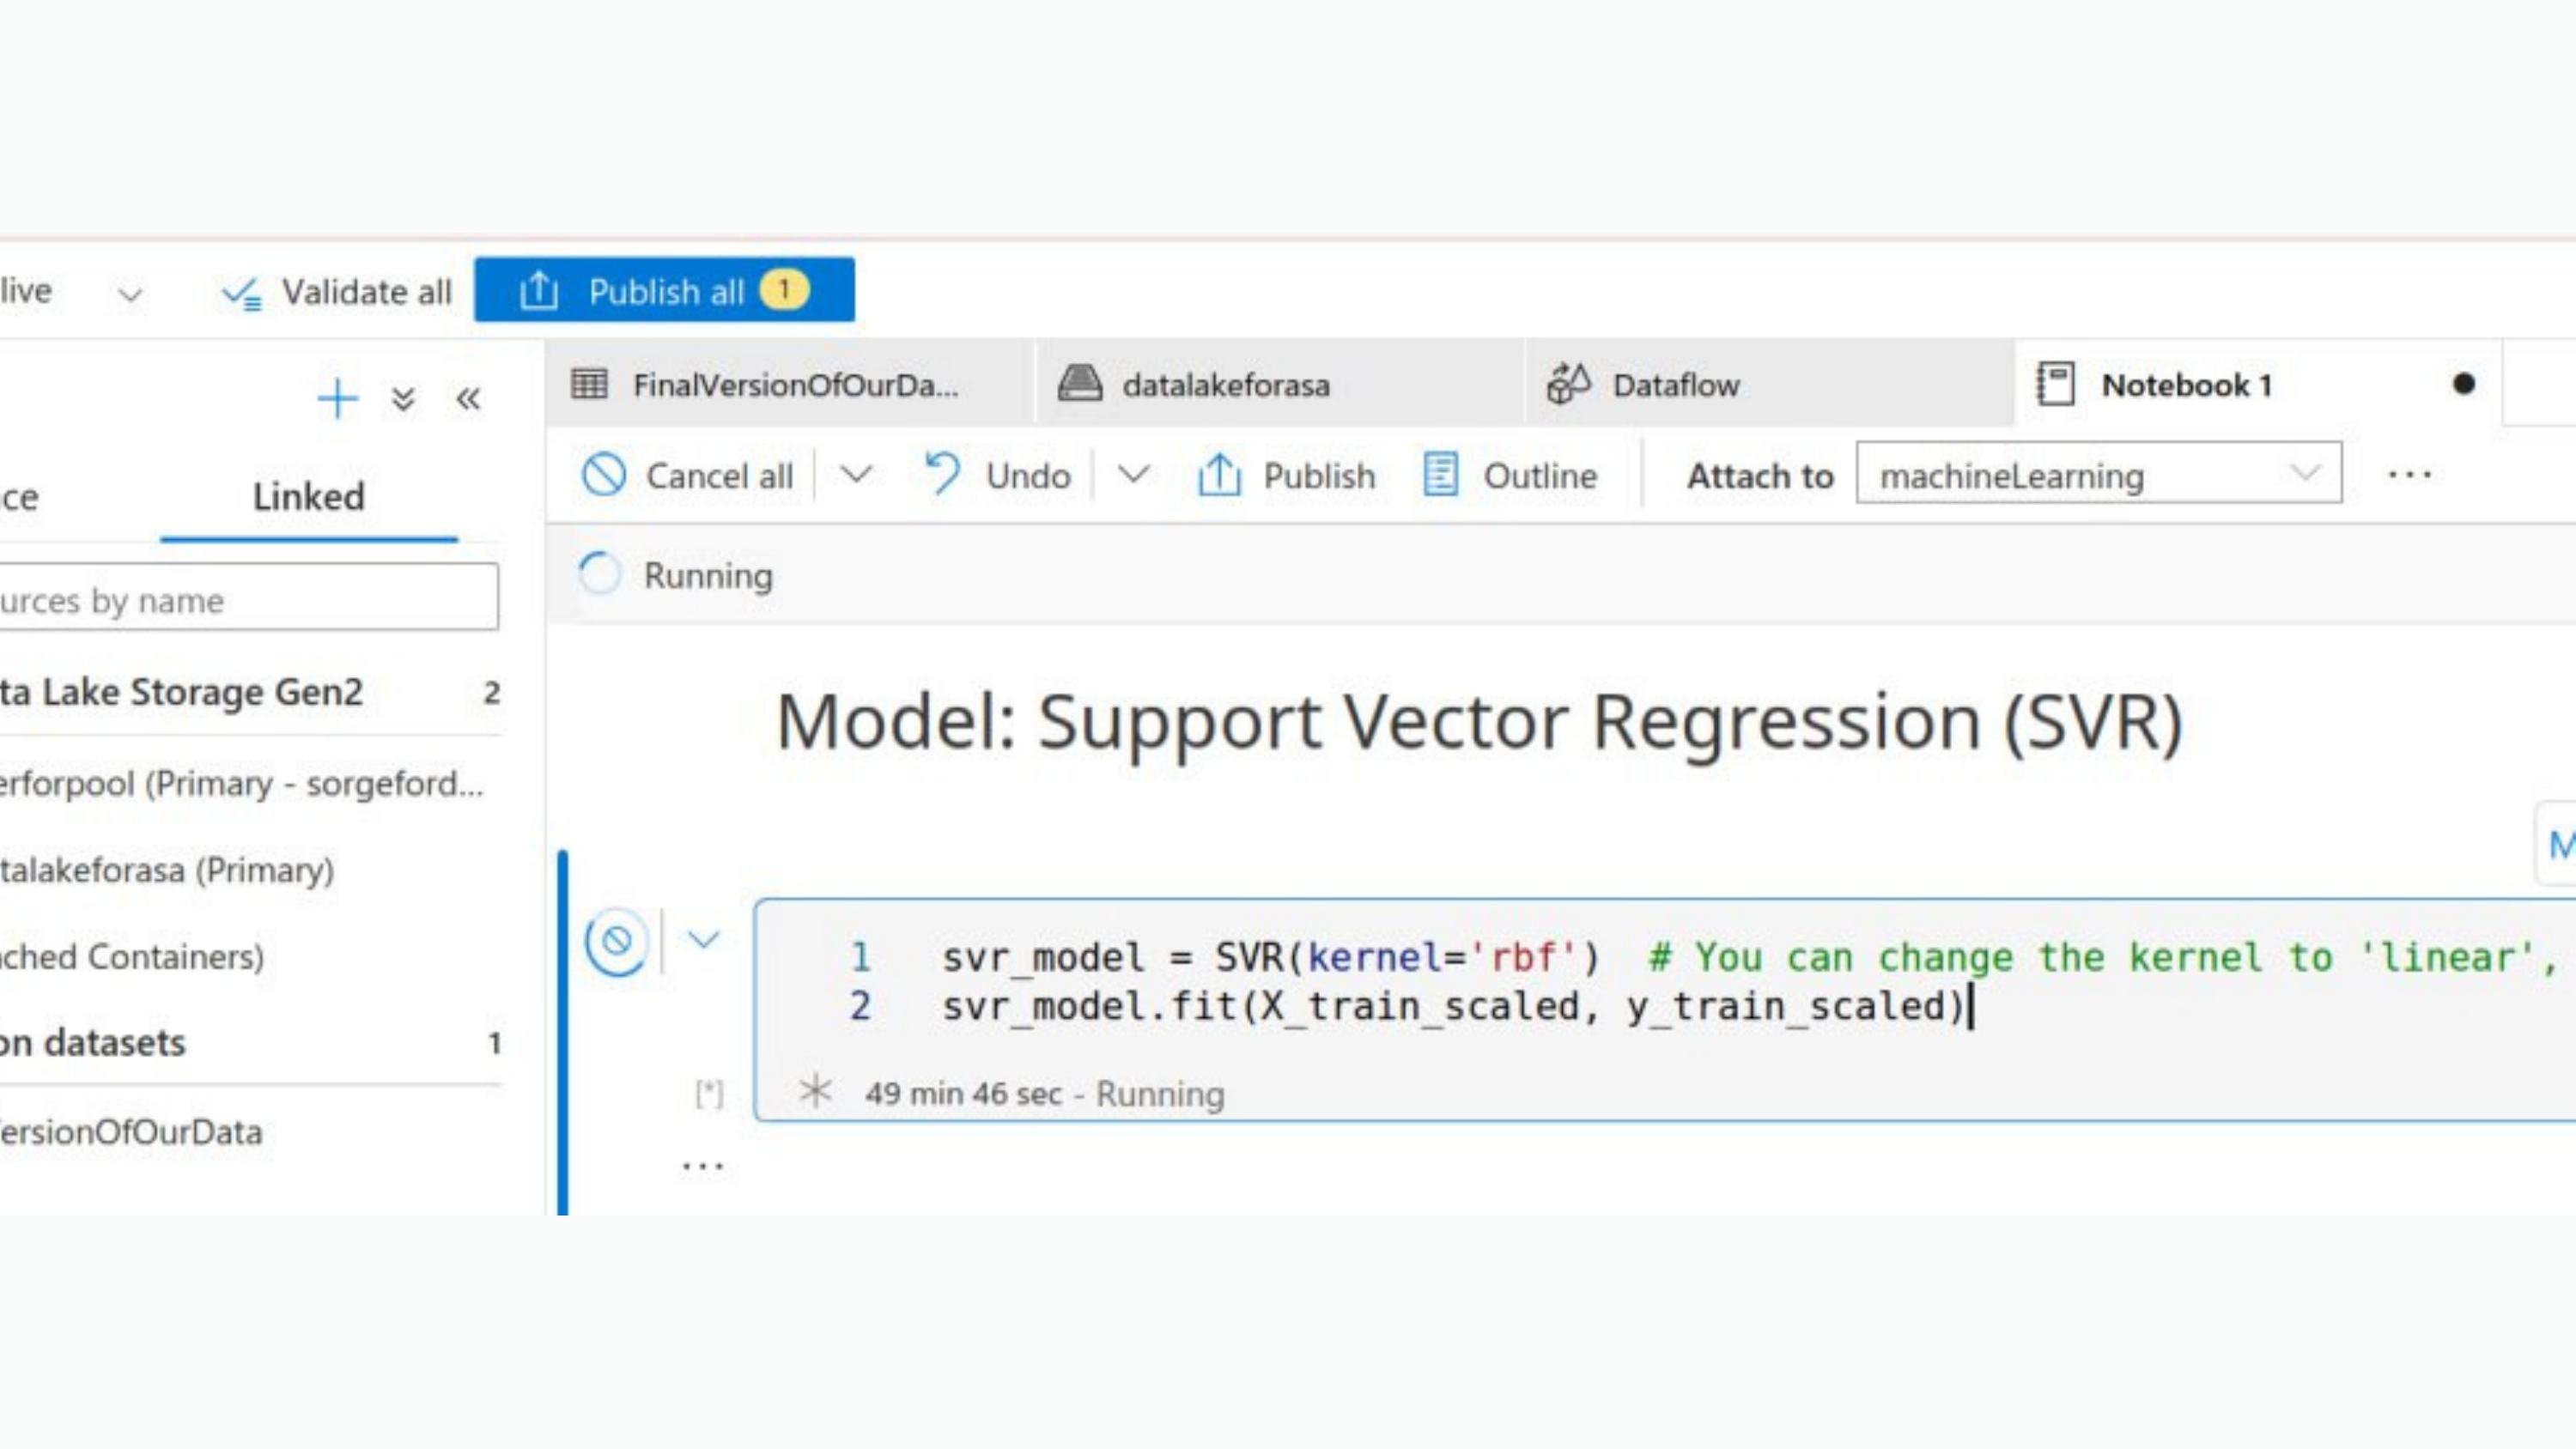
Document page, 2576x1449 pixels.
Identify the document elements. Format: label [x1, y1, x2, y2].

text_box [0, 233, 2576, 1216]
